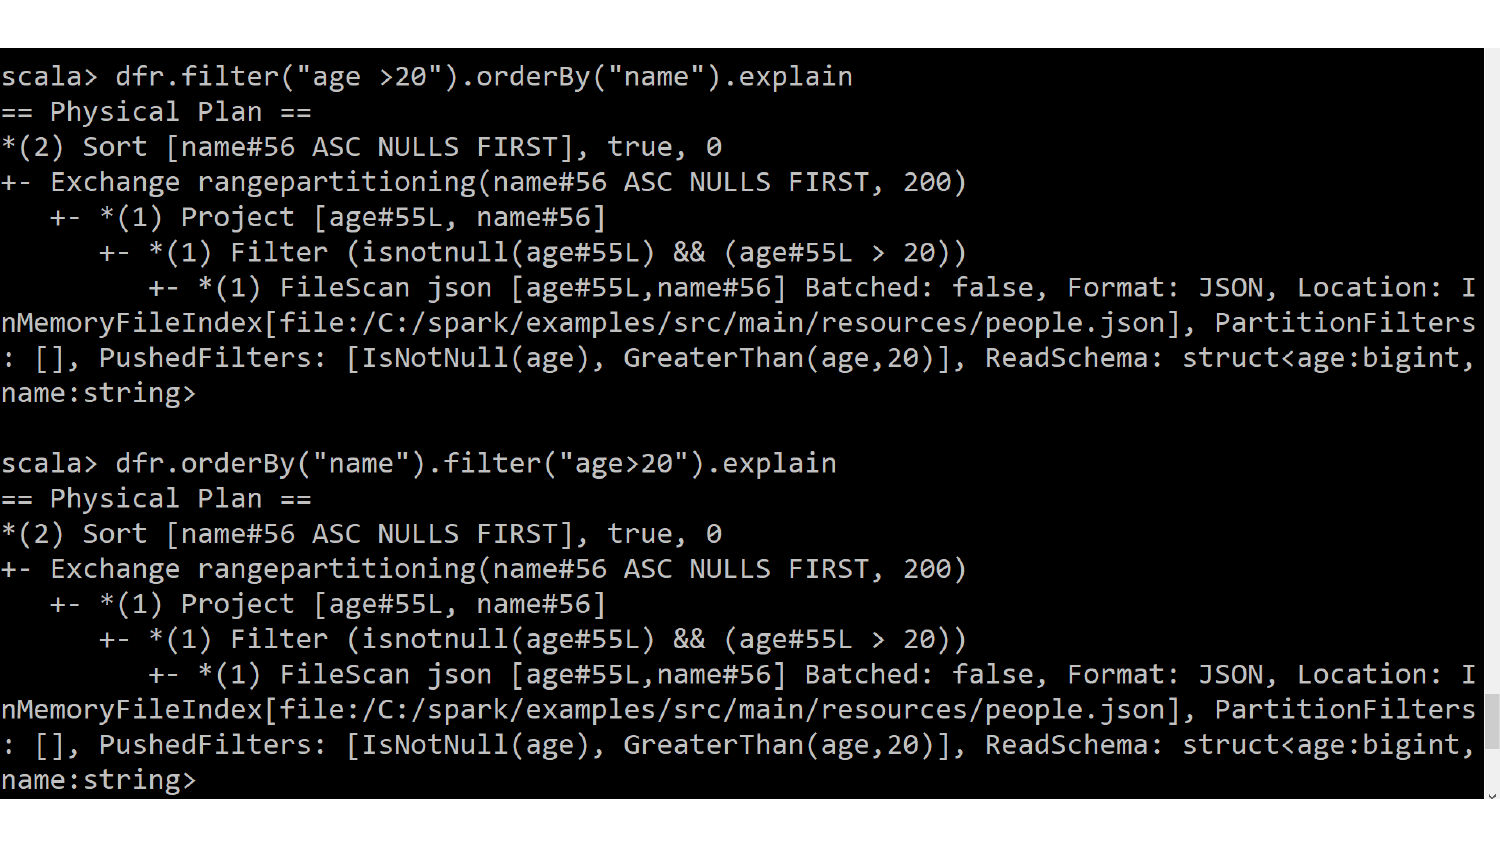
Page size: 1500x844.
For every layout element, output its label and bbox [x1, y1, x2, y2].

picture [0, 47, 1500, 799]
